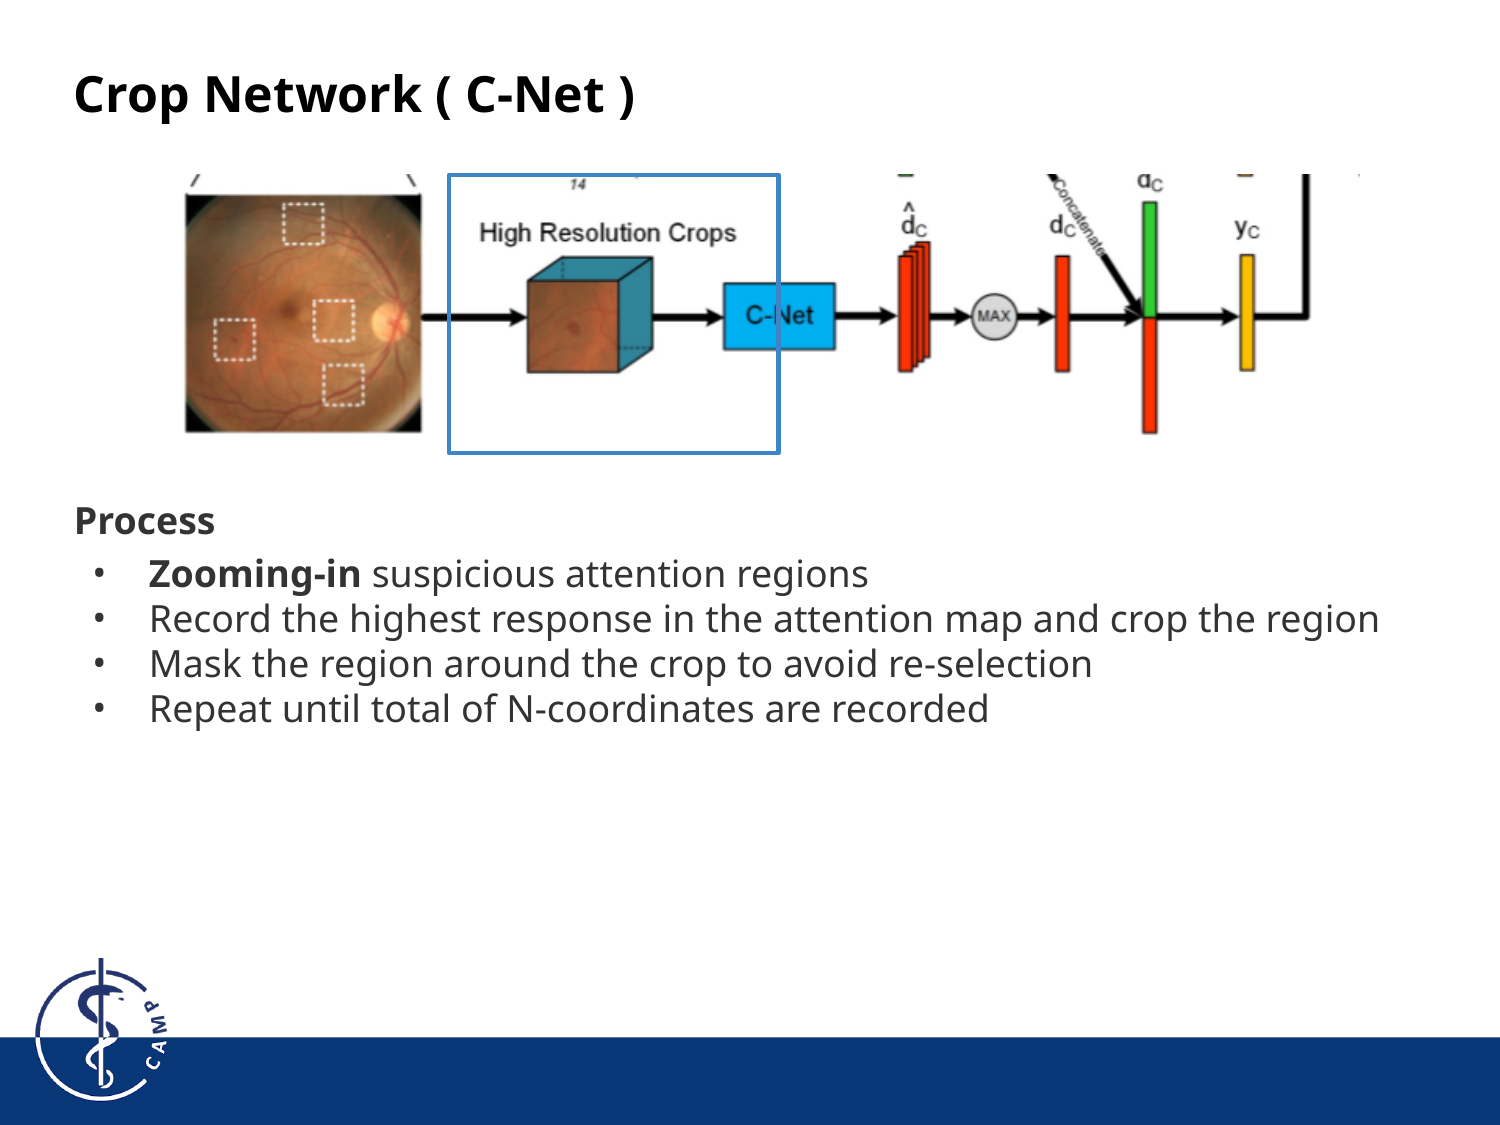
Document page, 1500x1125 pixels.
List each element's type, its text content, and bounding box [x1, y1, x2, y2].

picture [0, 0, 1500, 1125]
title Crop Network ( C-Net ) [58, 37, 1438, 130]
list Process Zooming-in suspicious attention regions Record the highest response in the attention map and crop the region Mask the region around the crop to avoid re-selection Repeat until total of N-coordinates are recorded [58, 174, 1441, 867]
